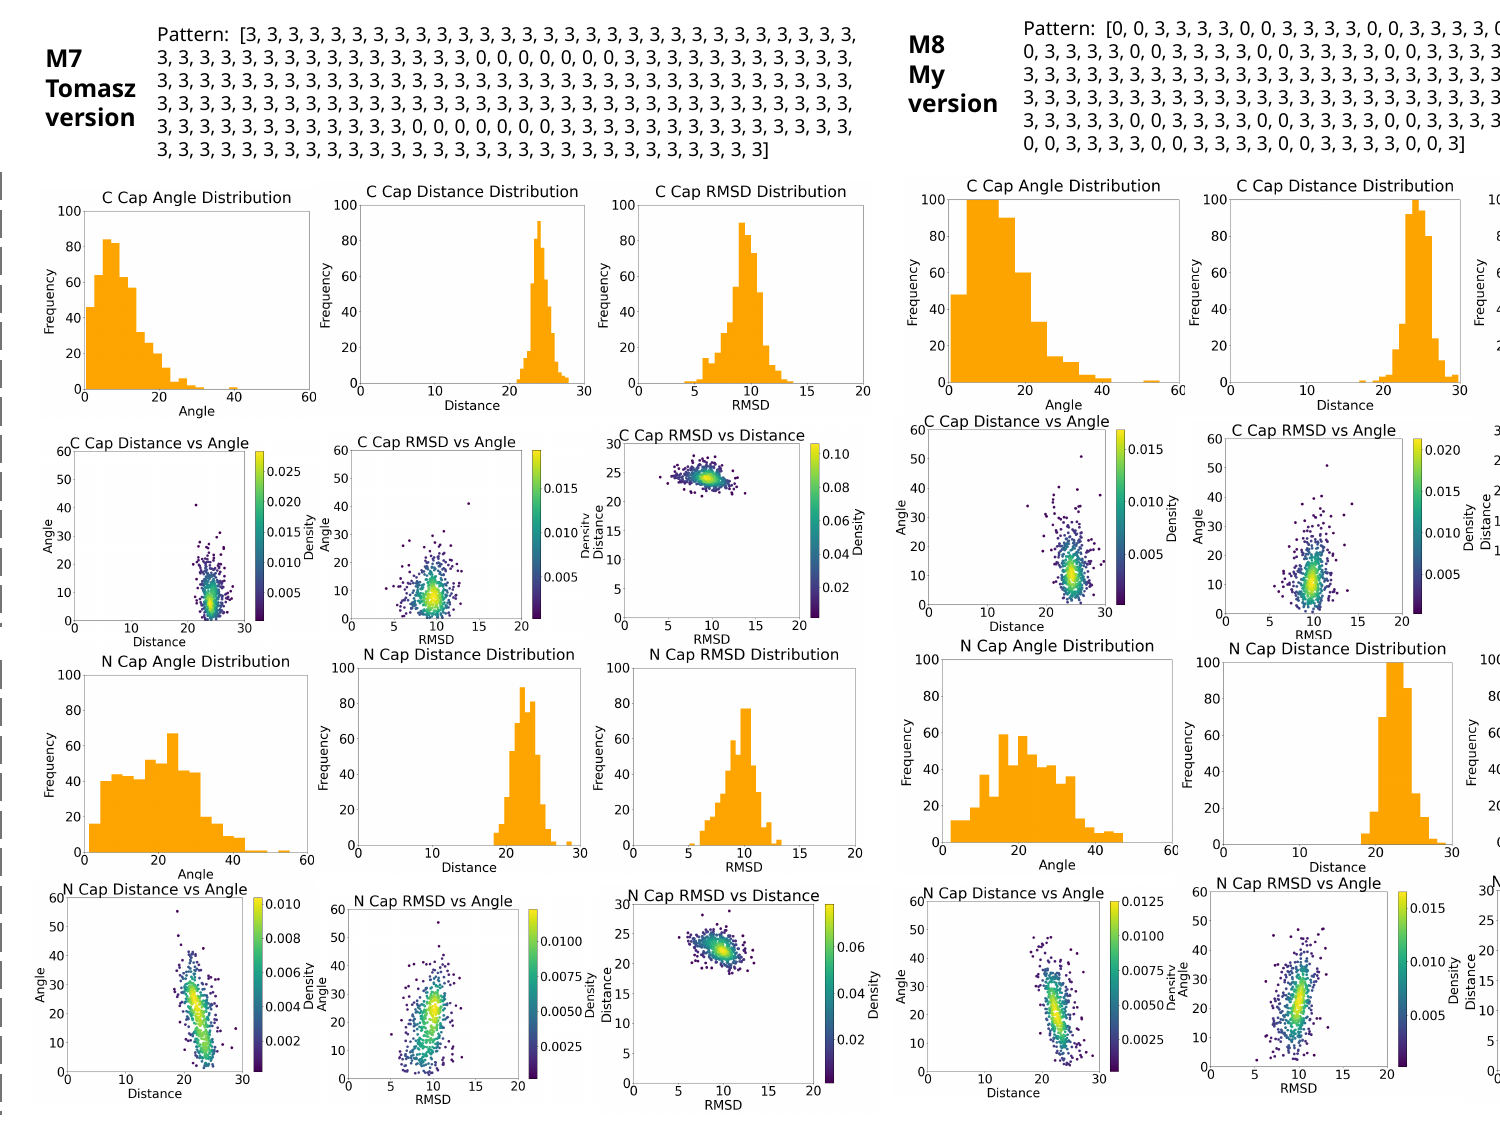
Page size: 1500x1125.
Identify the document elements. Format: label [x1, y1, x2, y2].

text_box [32, 14, 882, 1116]
text_box [0, 0, 1500, 1119]
text_box [893, 7, 1500, 1103]
